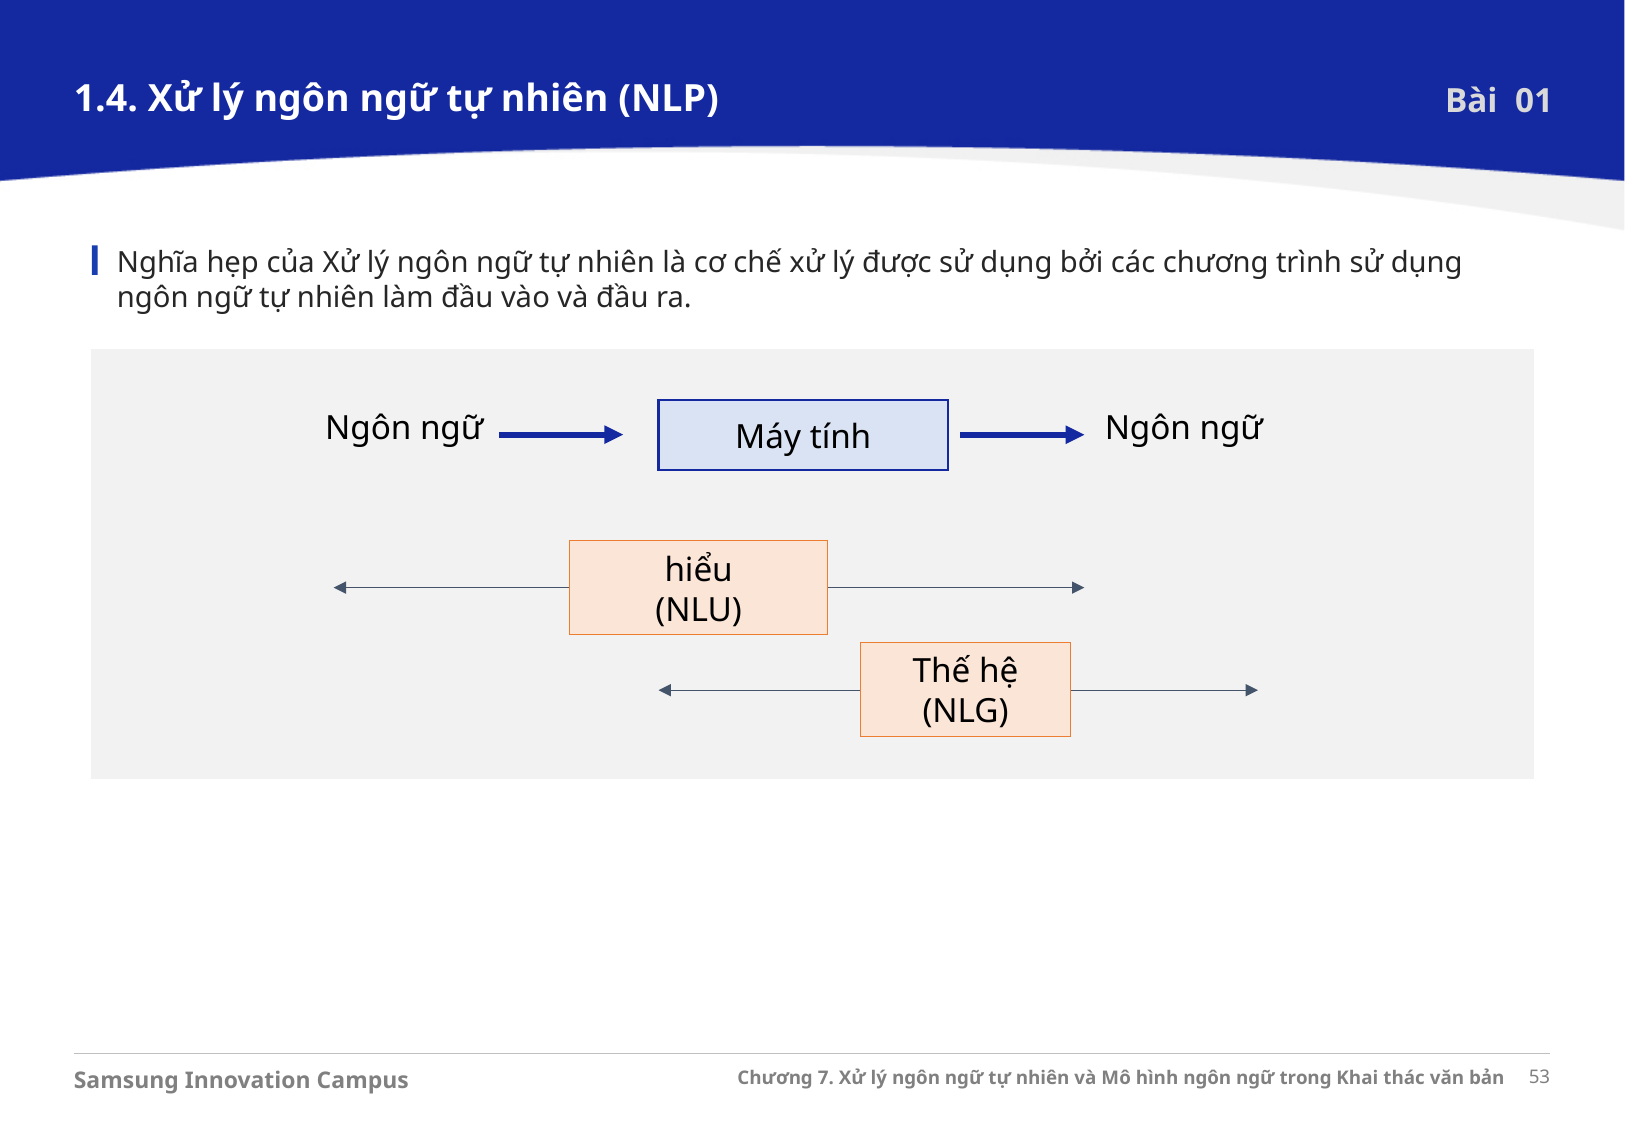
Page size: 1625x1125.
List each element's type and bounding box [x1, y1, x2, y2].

text_box [73, 73, 1554, 120]
text_box [91, 349, 1534, 779]
text_box [91, 243, 1533, 315]
picture [0, 0, 1625, 1125]
text_box [286, 398, 1303, 739]
